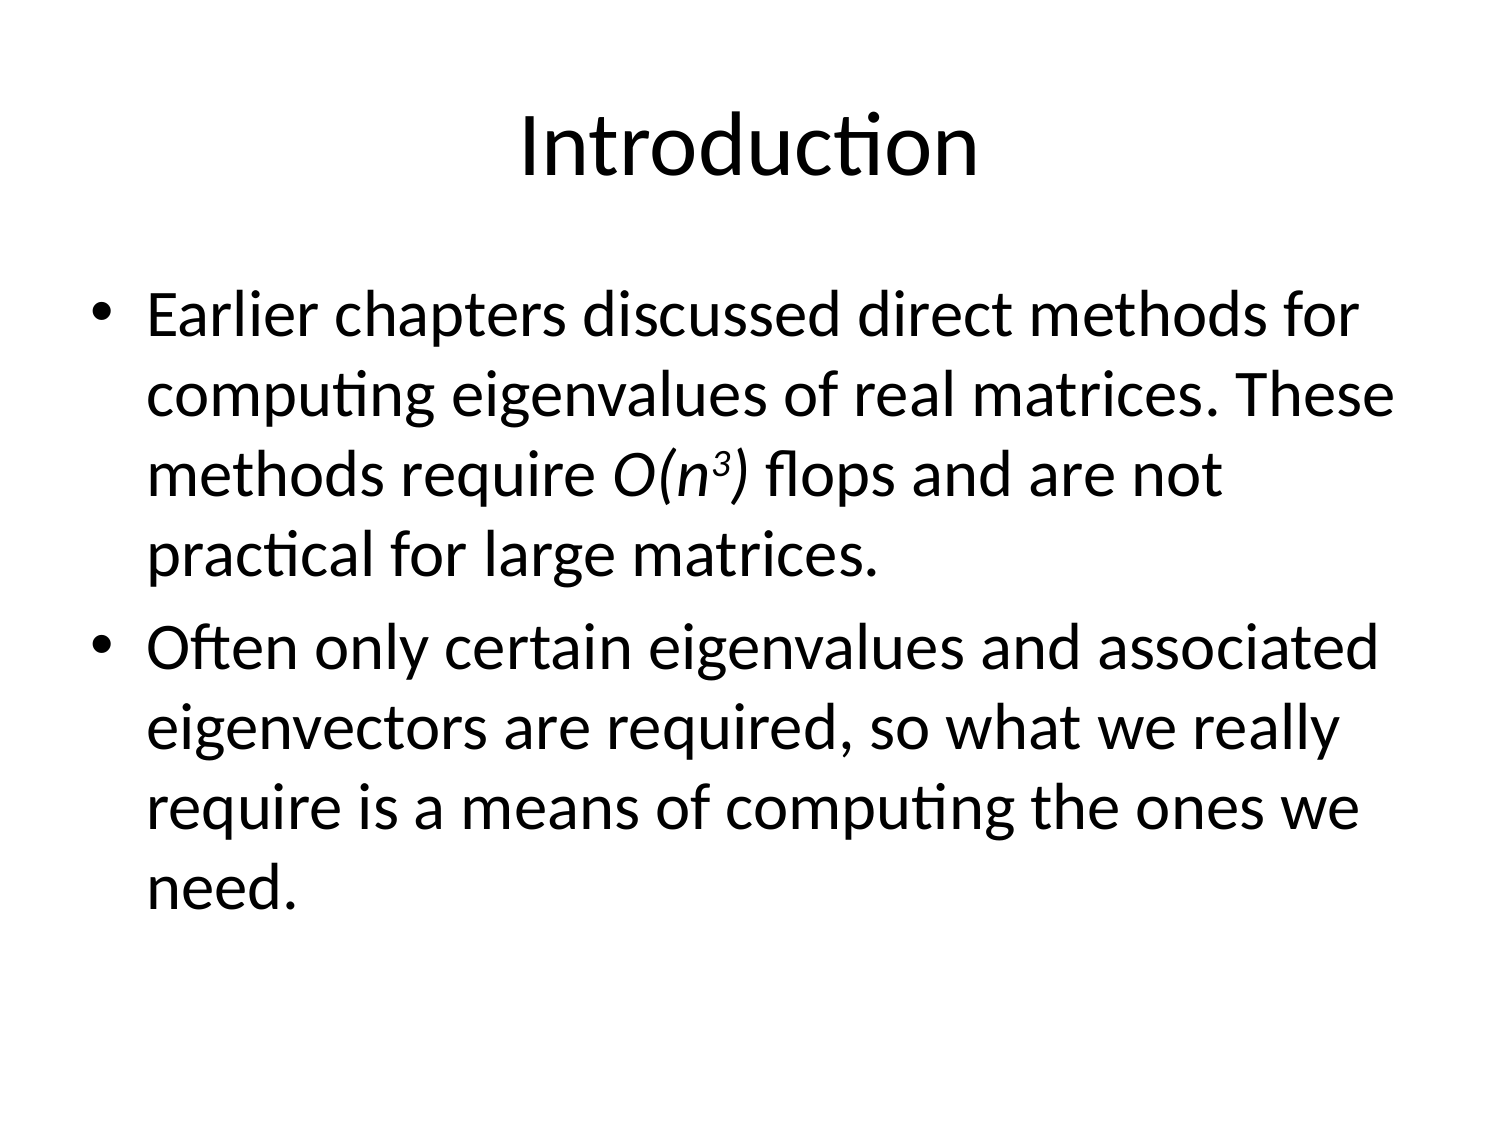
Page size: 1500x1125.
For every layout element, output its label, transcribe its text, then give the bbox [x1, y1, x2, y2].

title Introduction [75, 45, 1425, 233]
list Earlier chapters discussed direct methods for computing eigenvalues of real matrices. These methods require O(n3) flops and are not practical for large matrices. Often only certain eigenvalues and associated eigenvectors are required, so what we really require is a means of computing the ones we need. [75, 262, 1425, 1005]
